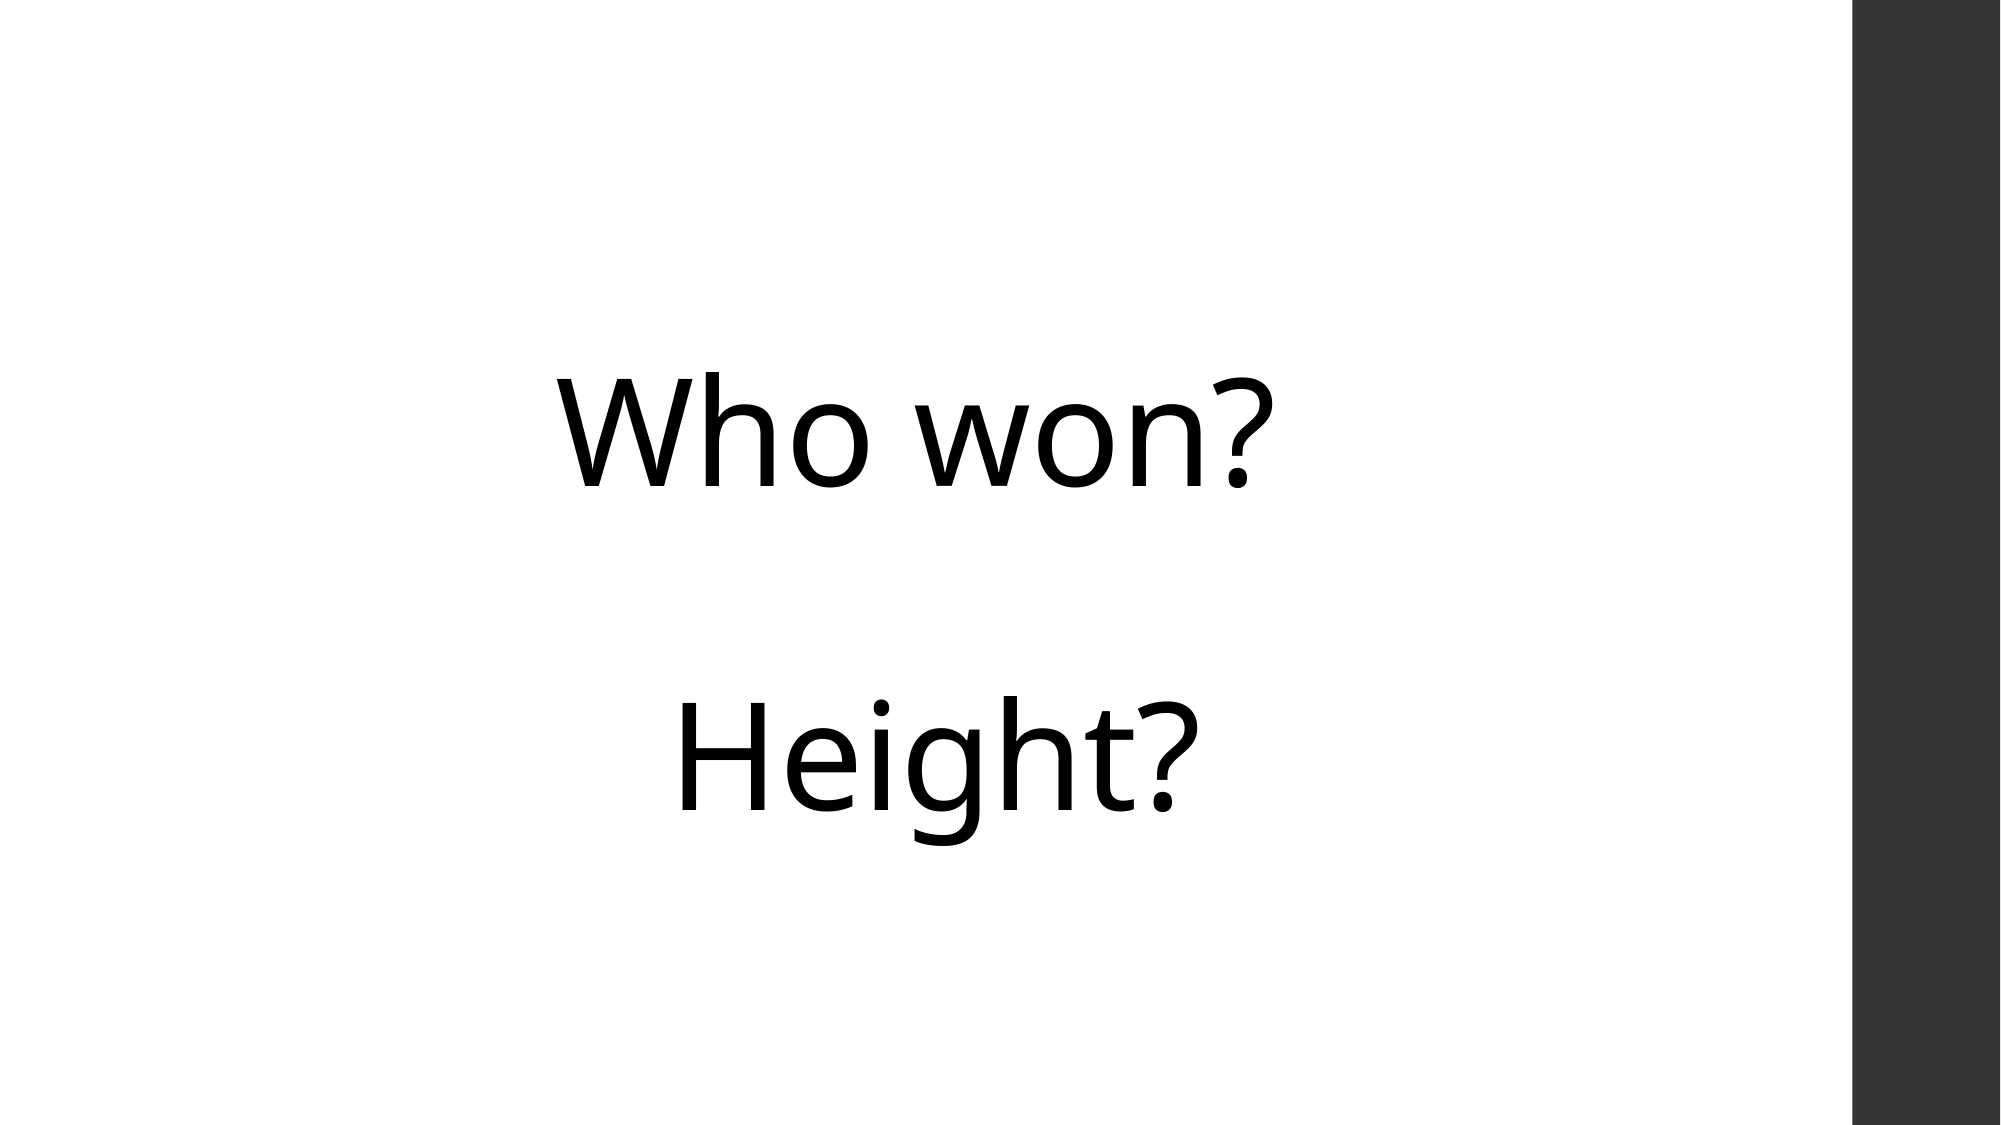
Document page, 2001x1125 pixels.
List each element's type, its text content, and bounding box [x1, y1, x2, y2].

title Who won? Height? [73, 60, 1797, 1013]
